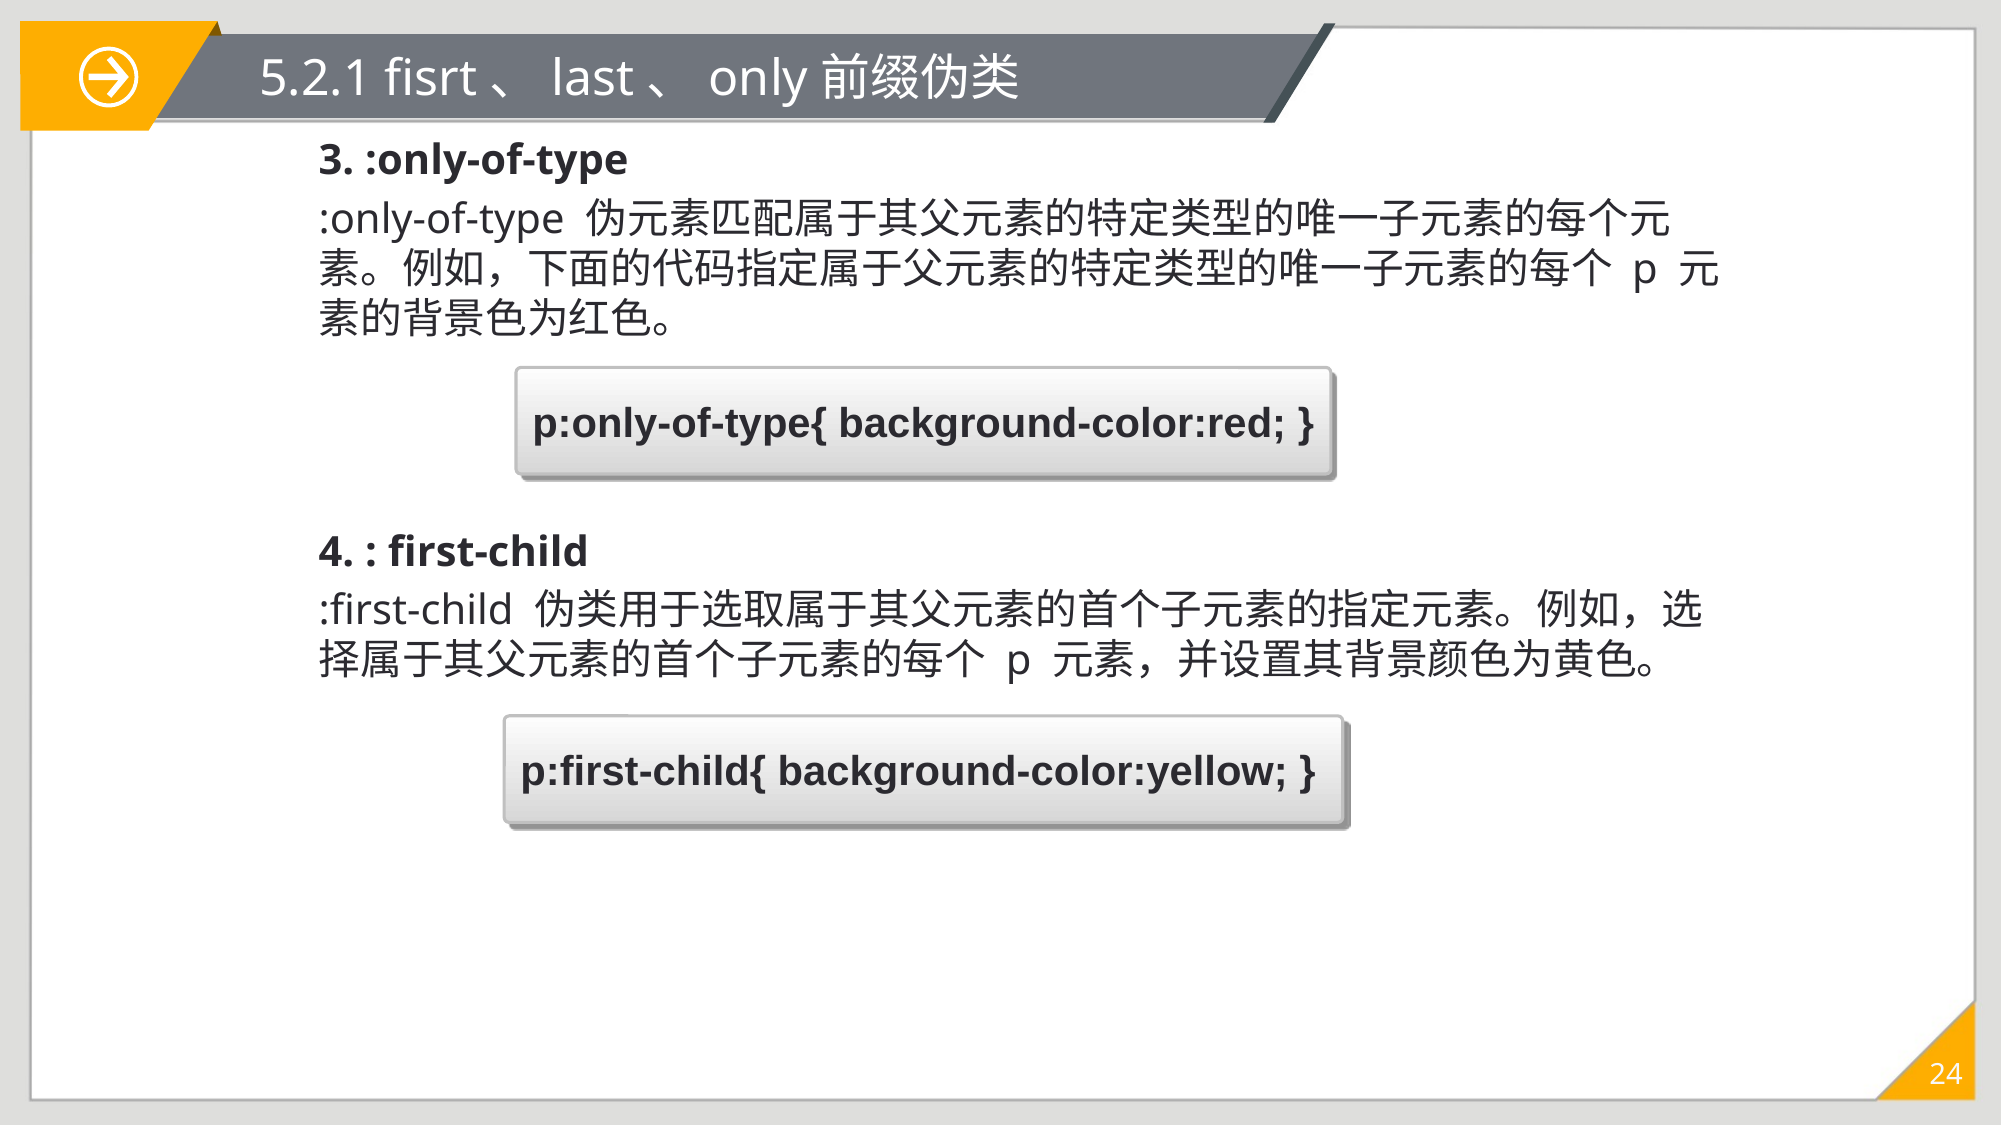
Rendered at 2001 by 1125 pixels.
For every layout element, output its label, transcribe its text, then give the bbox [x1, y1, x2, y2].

title 5.2.1 fisrt、last、only前缀伪类 [244, 37, 1690, 113]
list 3. :only-of-type :only-of-type 伪元素匹配属于其父元素的特定类型的唯一子元素的每个元素。例如，下面的代码指定属于父元素的特定类型的唯一子元素的每个 p 元素的背景色为红色。 4. : first-child :first-child 伪类用于选取属于其父元素的首个子元素的指定元素。例如，选择属于其父元素的首个子元素的每个 p 元素，并设置其背景颜色为黄色。 [303, 125, 1751, 929]
text_box p:only-of-type{ background-color:red; } [515, 367, 1331, 474]
text_box p:first-child{ background-color:yellow; } [504, 715, 1343, 823]
picture [0, 0, 2001, 1125]
